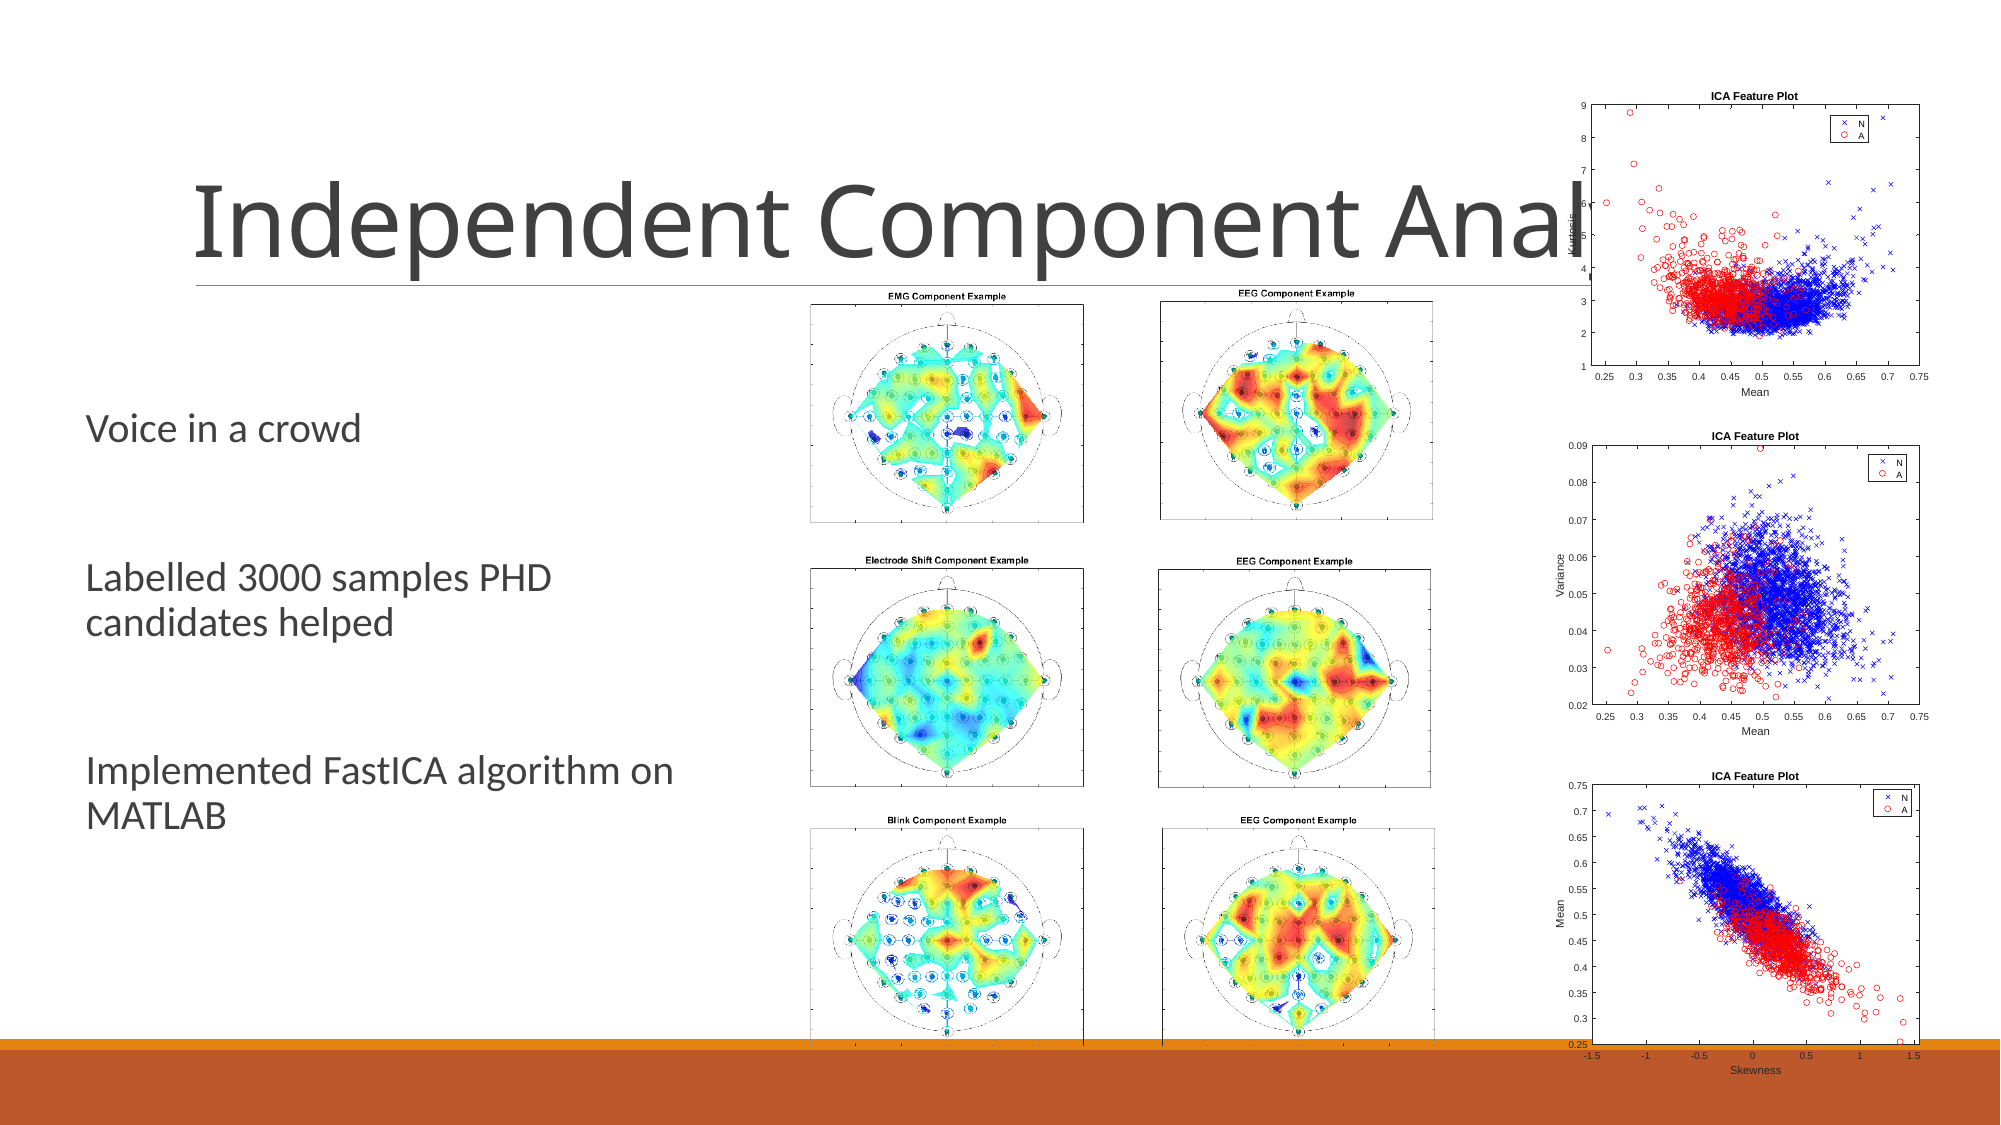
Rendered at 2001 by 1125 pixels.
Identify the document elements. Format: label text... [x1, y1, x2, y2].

list Voice in a crowd Labelled 3000 samples PHD candidates helped Implemented FastICA algorithm on MATLAB [70, 399, 695, 1125]
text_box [1535, 80, 1960, 1079]
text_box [764, 280, 1468, 1076]
title Independent Component Analysis [177, 47, 1828, 285]
